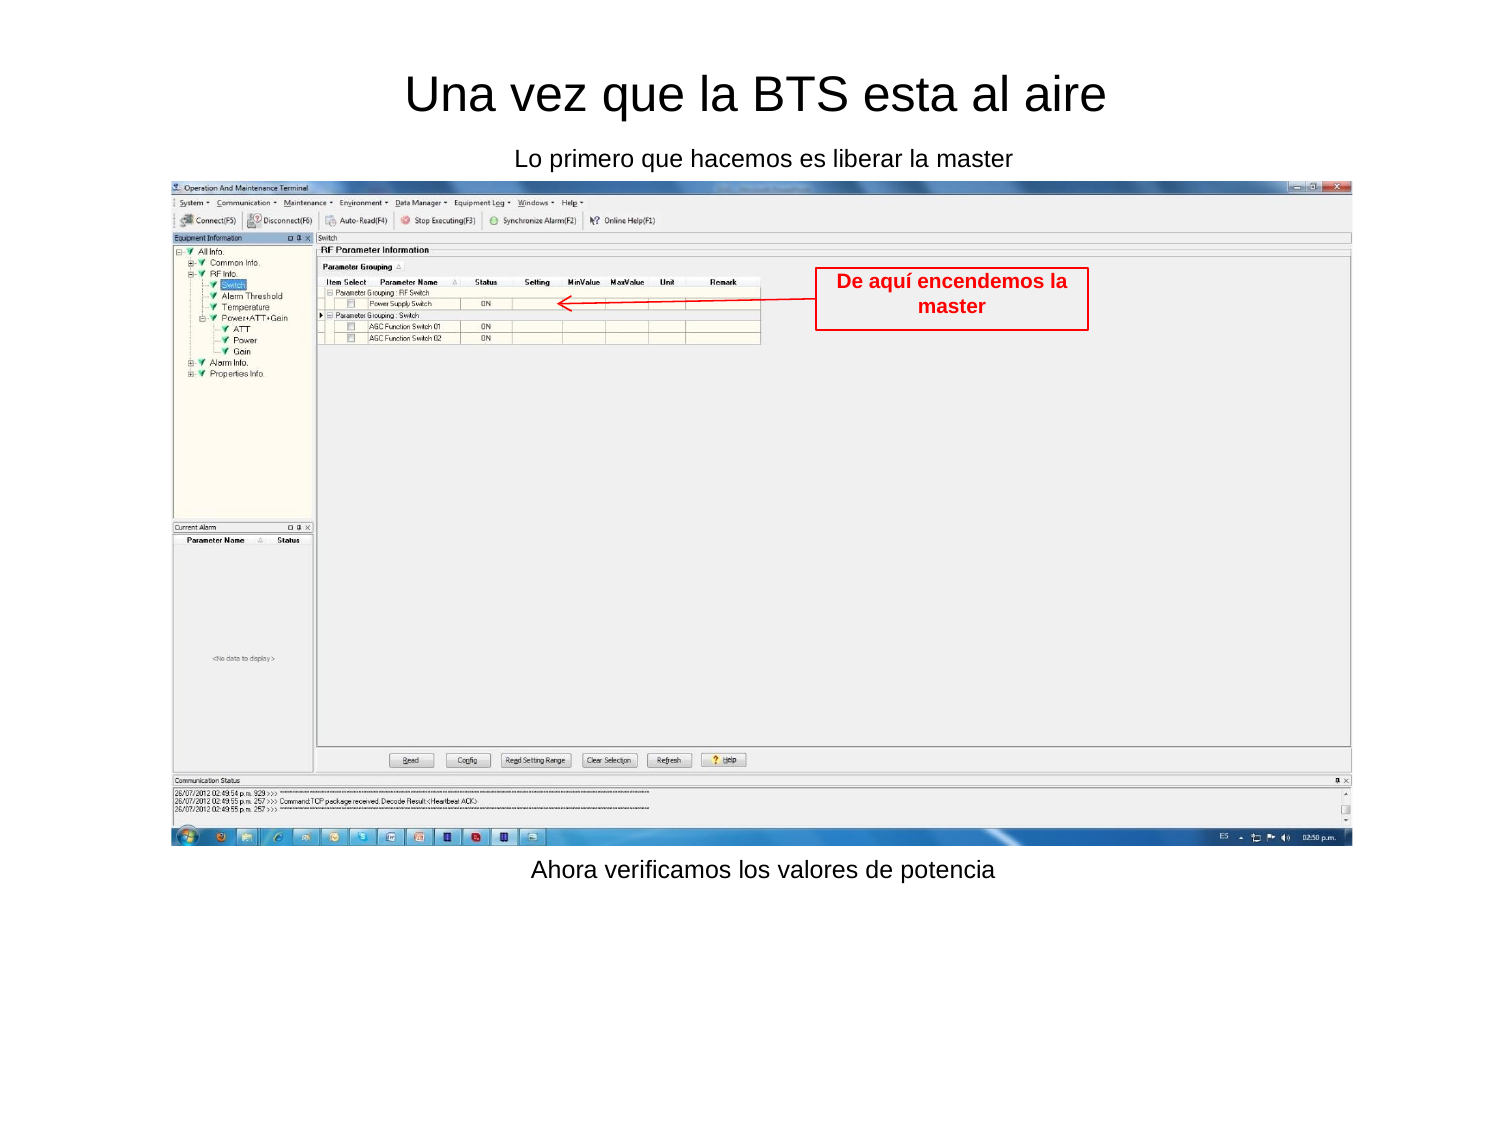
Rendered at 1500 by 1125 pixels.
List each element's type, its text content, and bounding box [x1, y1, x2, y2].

text_box De aquí encendemos la master [816, 267, 1088, 331]
text_box Ahora verificamos los valores de potencia [528, 855, 999, 885]
text_box Una [402, 68, 506, 123]
text_box [171, 181, 1353, 846]
text_box vez que la BTS esta al Lo primero que hacemos es liberar la master [508, 68, 1020, 178]
text_box aire [1021, 68, 1117, 123]
text_box [556, 295, 816, 312]
